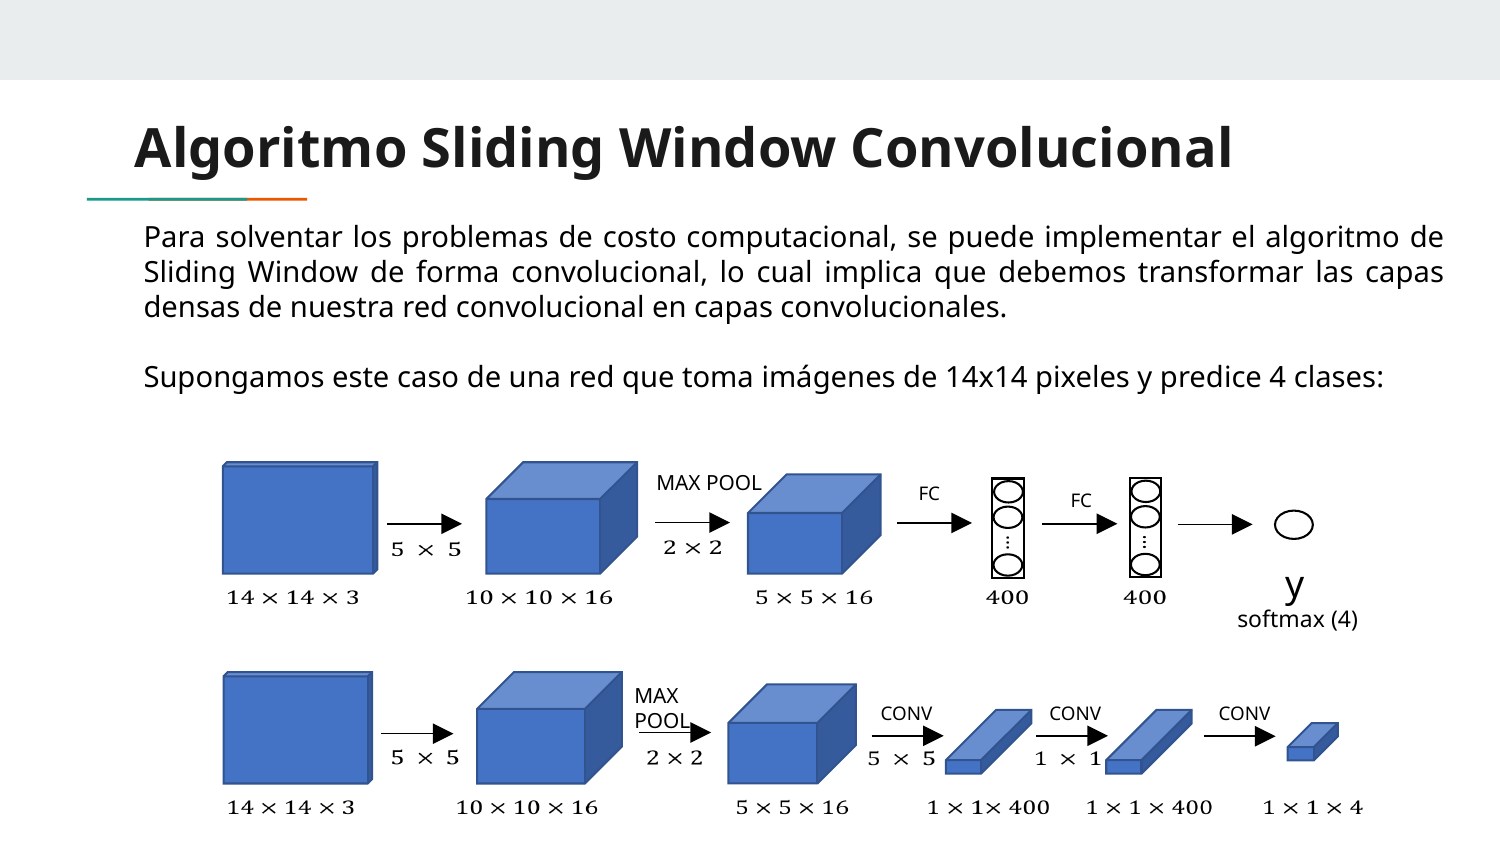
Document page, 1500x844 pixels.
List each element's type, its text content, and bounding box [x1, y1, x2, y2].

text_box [741, 474, 888, 613]
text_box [619, 675, 751, 774]
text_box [722, 684, 863, 823]
title Algoritmo Sliding Window Convolucional [119, 98, 1381, 187]
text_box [1110, 477, 1181, 613]
text_box Para solventar los problemas de costo computacional, se puede implementar el algoritmo de Sliding Window de forma convolucional, lo cual implica que debemos transformar las capas densas de nuestra red convolucional en capas convolucionales. Supongamos este caso de una red que toma imágenes de 14x14 pixeles y predice 4 clases: [128, 203, 1461, 408]
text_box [376, 523, 474, 566]
text_box CONV [1203, 694, 1296, 721]
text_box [442, 671, 622, 823]
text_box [1071, 709, 1227, 823]
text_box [1185, 510, 1377, 608]
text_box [911, 709, 1066, 823]
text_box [1046, 480, 1106, 524]
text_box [378, 733, 471, 774]
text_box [450, 461, 638, 613]
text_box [212, 461, 378, 613]
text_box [855, 693, 958, 775]
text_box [1203, 722, 1376, 823]
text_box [213, 671, 373, 823]
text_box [896, 474, 1006, 524]
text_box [641, 461, 779, 564]
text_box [973, 478, 1043, 613]
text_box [1023, 693, 1127, 774]
